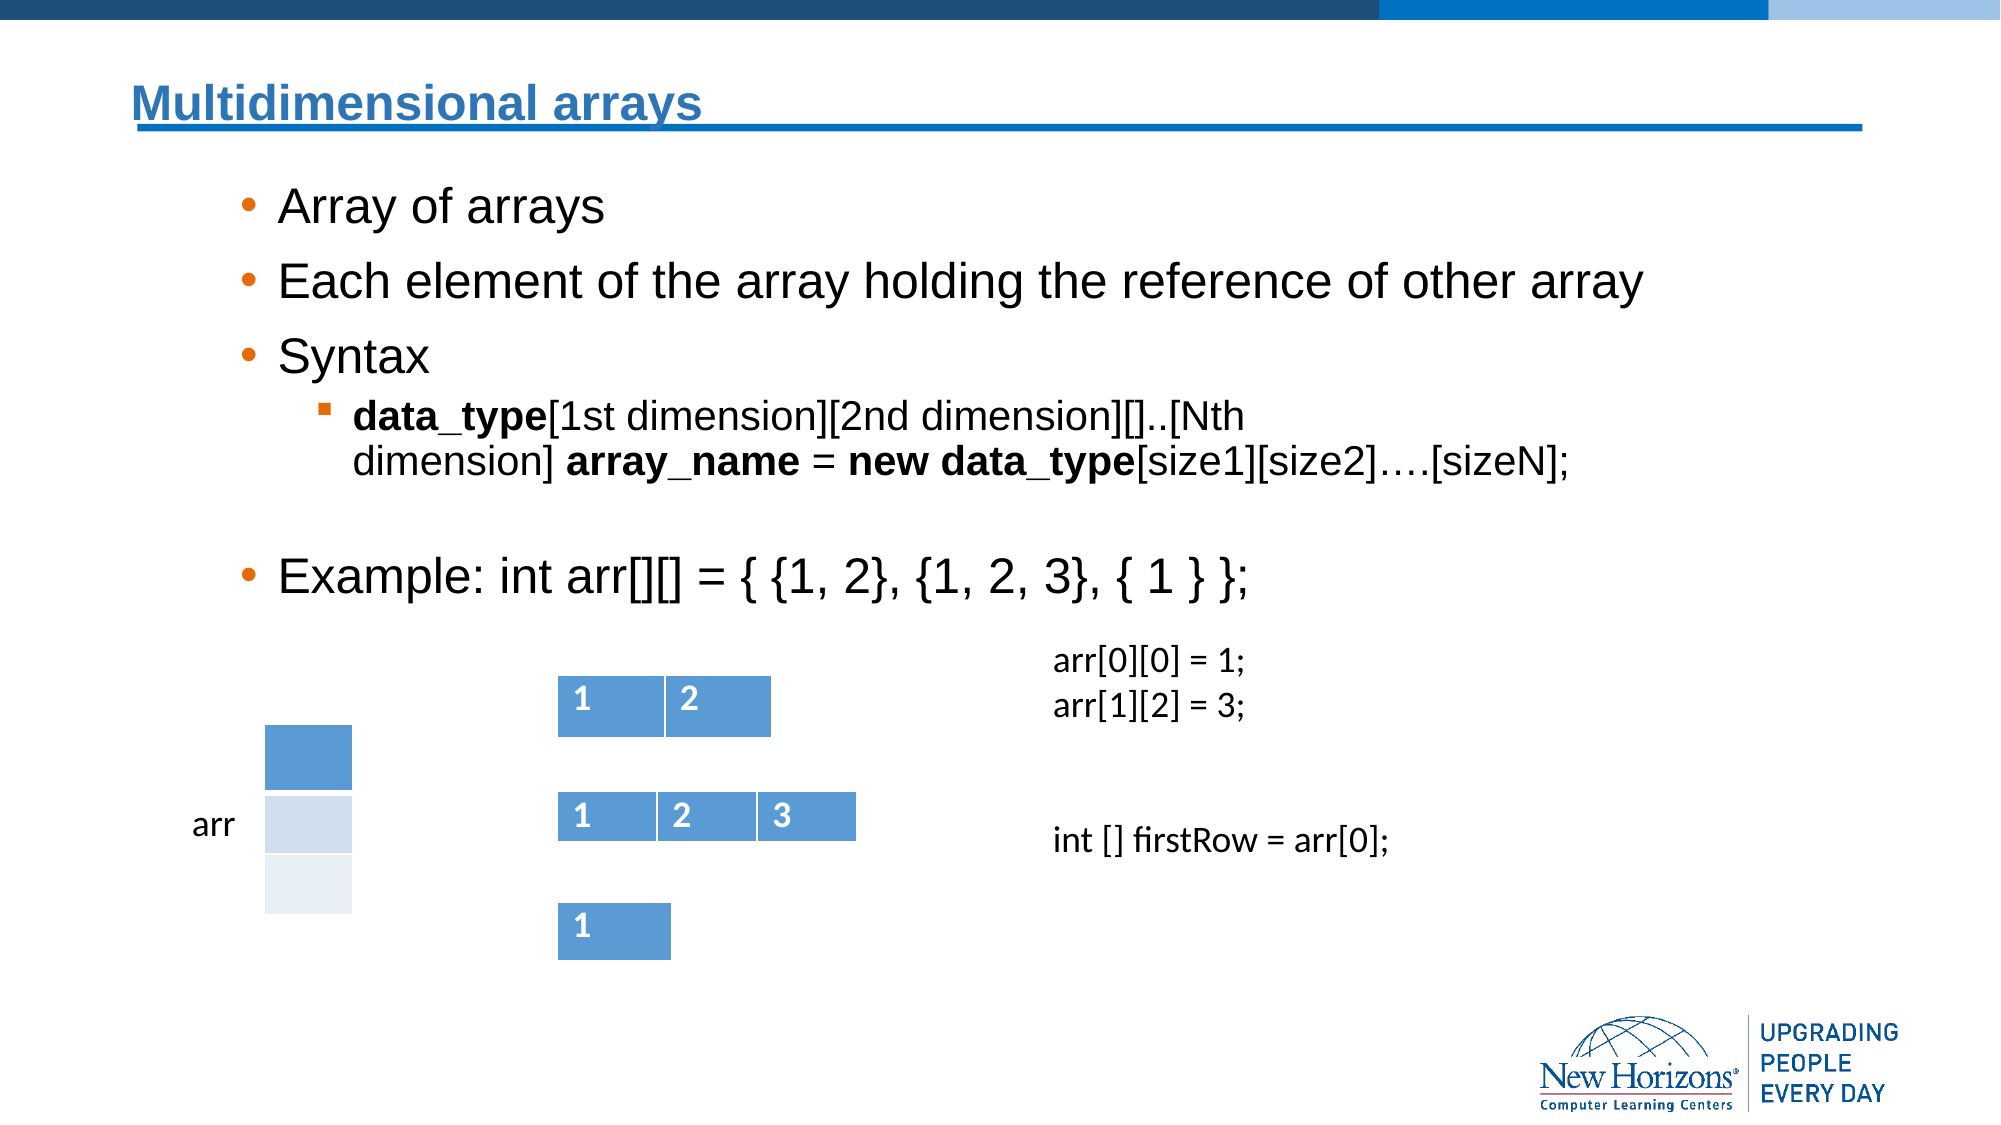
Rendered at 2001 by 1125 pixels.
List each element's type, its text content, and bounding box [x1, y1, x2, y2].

table_cell [265, 796, 352, 853]
table_header [265, 725, 352, 790]
picture [1800, 1010, 1904, 1114]
text_box arr [177, 791, 251, 851]
table_header 3 [758, 792, 856, 841]
title Multidimensional arrays [115, 0, 1691, 227]
table_header 2 [658, 792, 756, 841]
table_header 1 [558, 792, 656, 841]
table_header 1 [558, 903, 671, 960]
text_box arr[0][0] = 1; arr[1][2] = 3; int [] firstRow = arr[0]; [1038, 627, 1644, 868]
table_header 2 [666, 676, 771, 737]
list Array of arrays Each element of the array holding the reference of other array Syntax data_type[1st dimension][2nd dimension][]..[Nth dimension] array_name = new data_type[size1][size2]….[sizeN]; Example: int arr[][] = { {1, 2}, {1, 2, 3}, { 1 } }; [225, 172, 1800, 1125]
table_header 1 [558, 676, 664, 737]
table_cell [265, 855, 352, 914]
